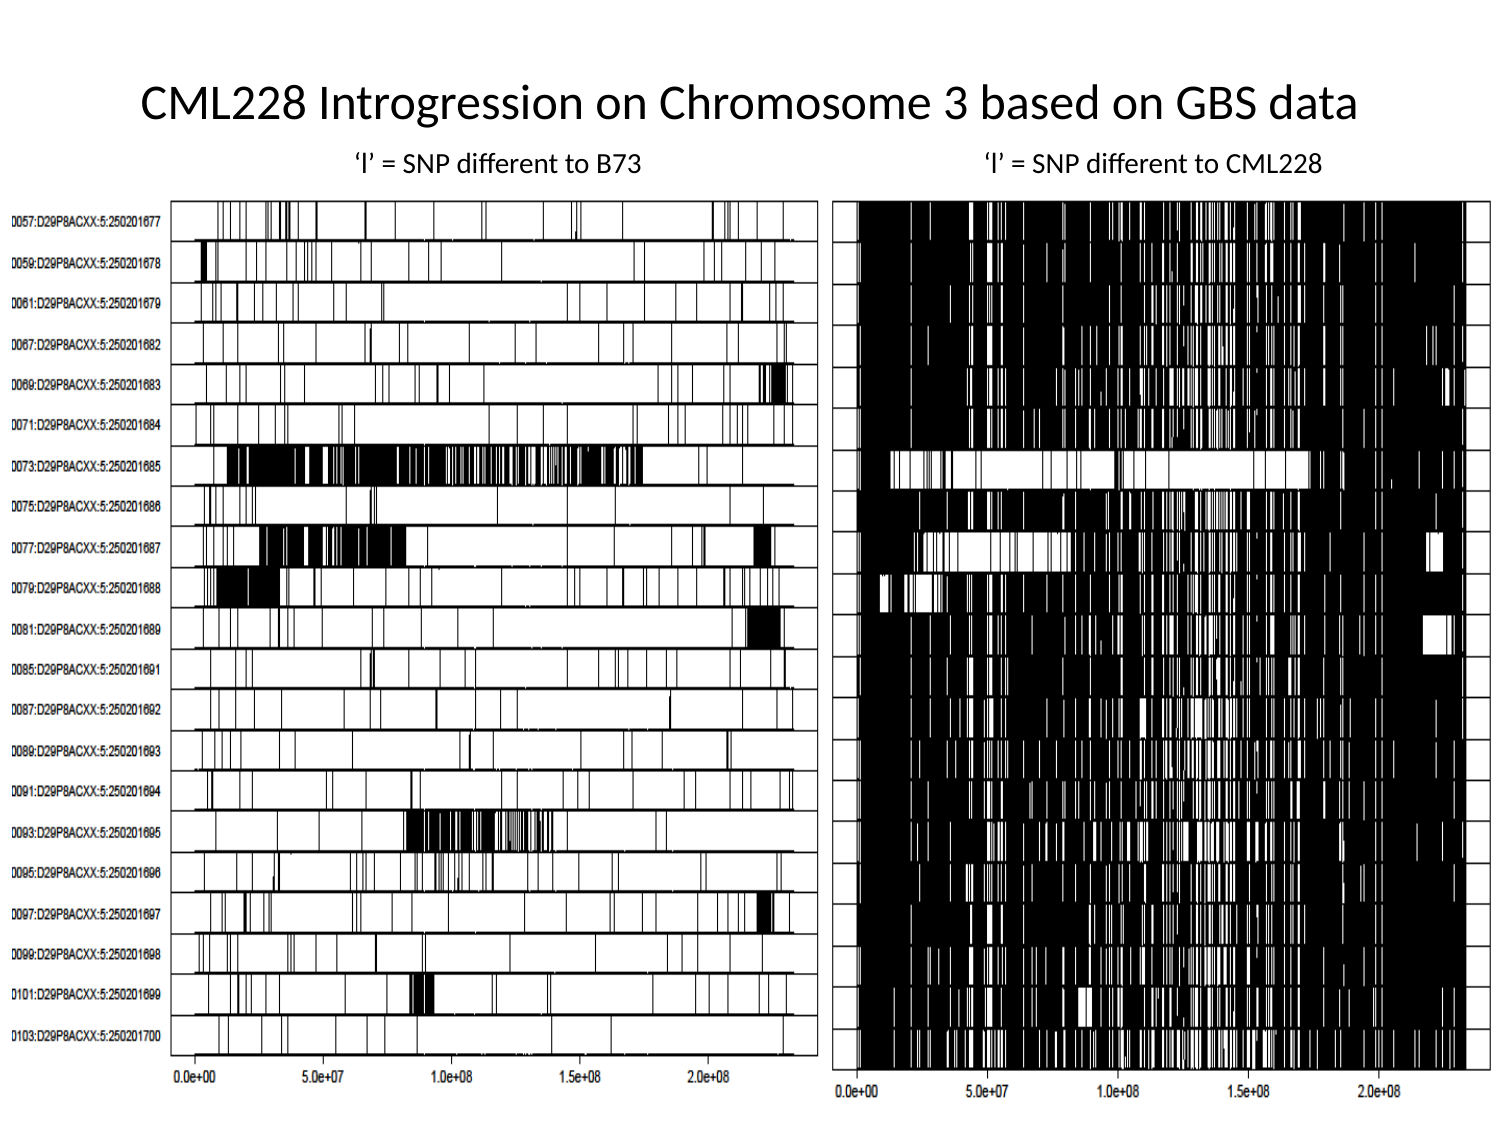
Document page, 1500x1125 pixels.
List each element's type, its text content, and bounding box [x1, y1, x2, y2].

title CML228 Introgression on Chromosome 3 based on GBS data [75, 6, 1425, 186]
text_box ‘l’ = SNP different to CML228 [968, 137, 1339, 185]
picture [824, 187, 1500, 1125]
text_box ‘l’ = SNP different to B73 [339, 137, 657, 186]
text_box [12, 187, 822, 1125]
